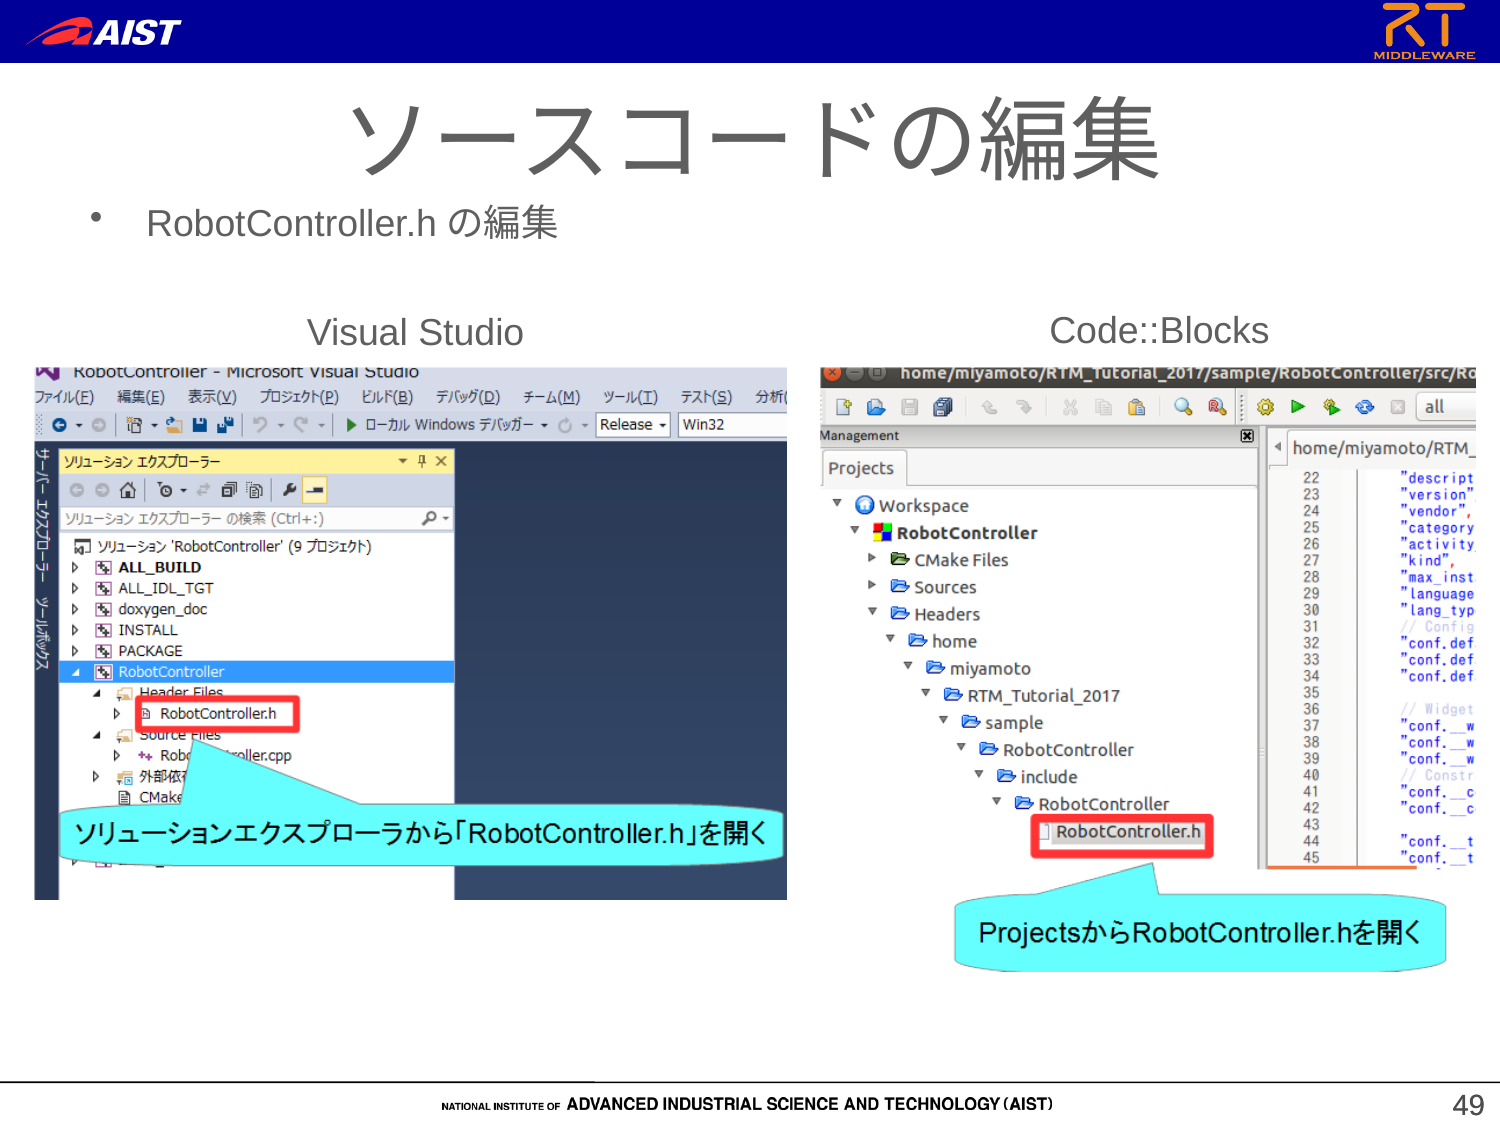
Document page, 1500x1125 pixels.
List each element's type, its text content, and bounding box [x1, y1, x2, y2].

text_box 49 [1149, 1078, 1500, 1125]
text_box RobotController.hの編集 [74, 200, 1407, 497]
picture [34, 367, 788, 900]
picture [0, 0, 1500, 63]
picture [442, 1097, 1052, 1110]
title ソースコードの編集 [29, 66, 1474, 208]
picture [820, 367, 1476, 973]
text_box Code::Blocks [1034, 307, 1348, 365]
text_box Visual Studio [292, 309, 606, 365]
